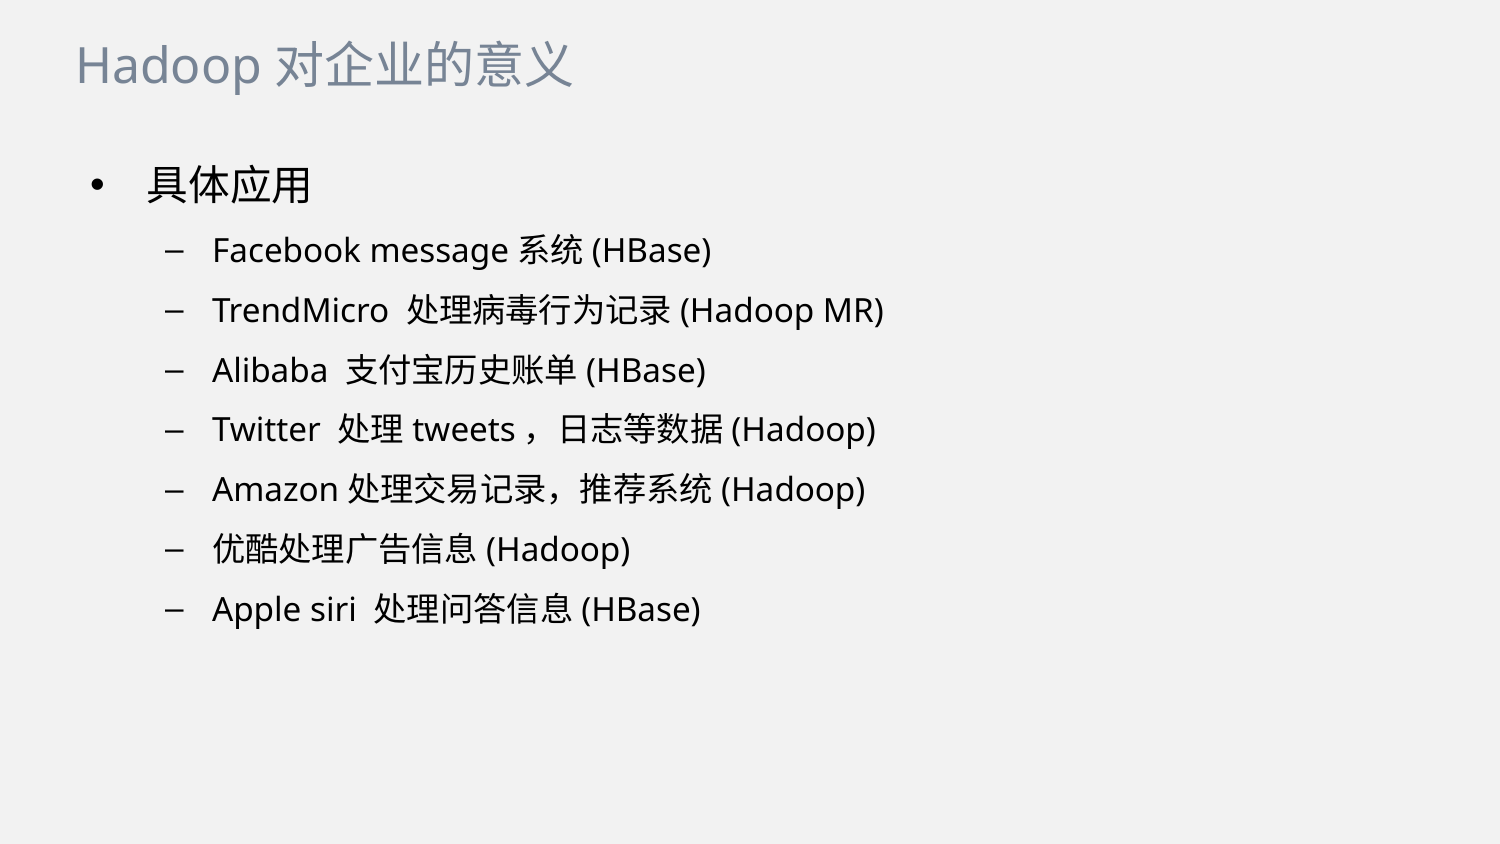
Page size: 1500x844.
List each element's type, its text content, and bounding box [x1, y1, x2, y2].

text_box [75, 395, 639, 469]
text_box Hadoop对企业的意义 [75, 32, 644, 95]
list 具体应用 Facebook message系统(HBase) TrendMicro 处理病毒行为记录(Hadoop MR) Alibaba 支付宝历史账单(HBase) Twitter 处理tweets，日志等数据(Hadoop) Amazon处理交易记录，推荐系统(Hadoop) 优酷处理广告信息(Hadoop) Apple siri 处理问答信息(HBase) [75, 126, 1426, 682]
